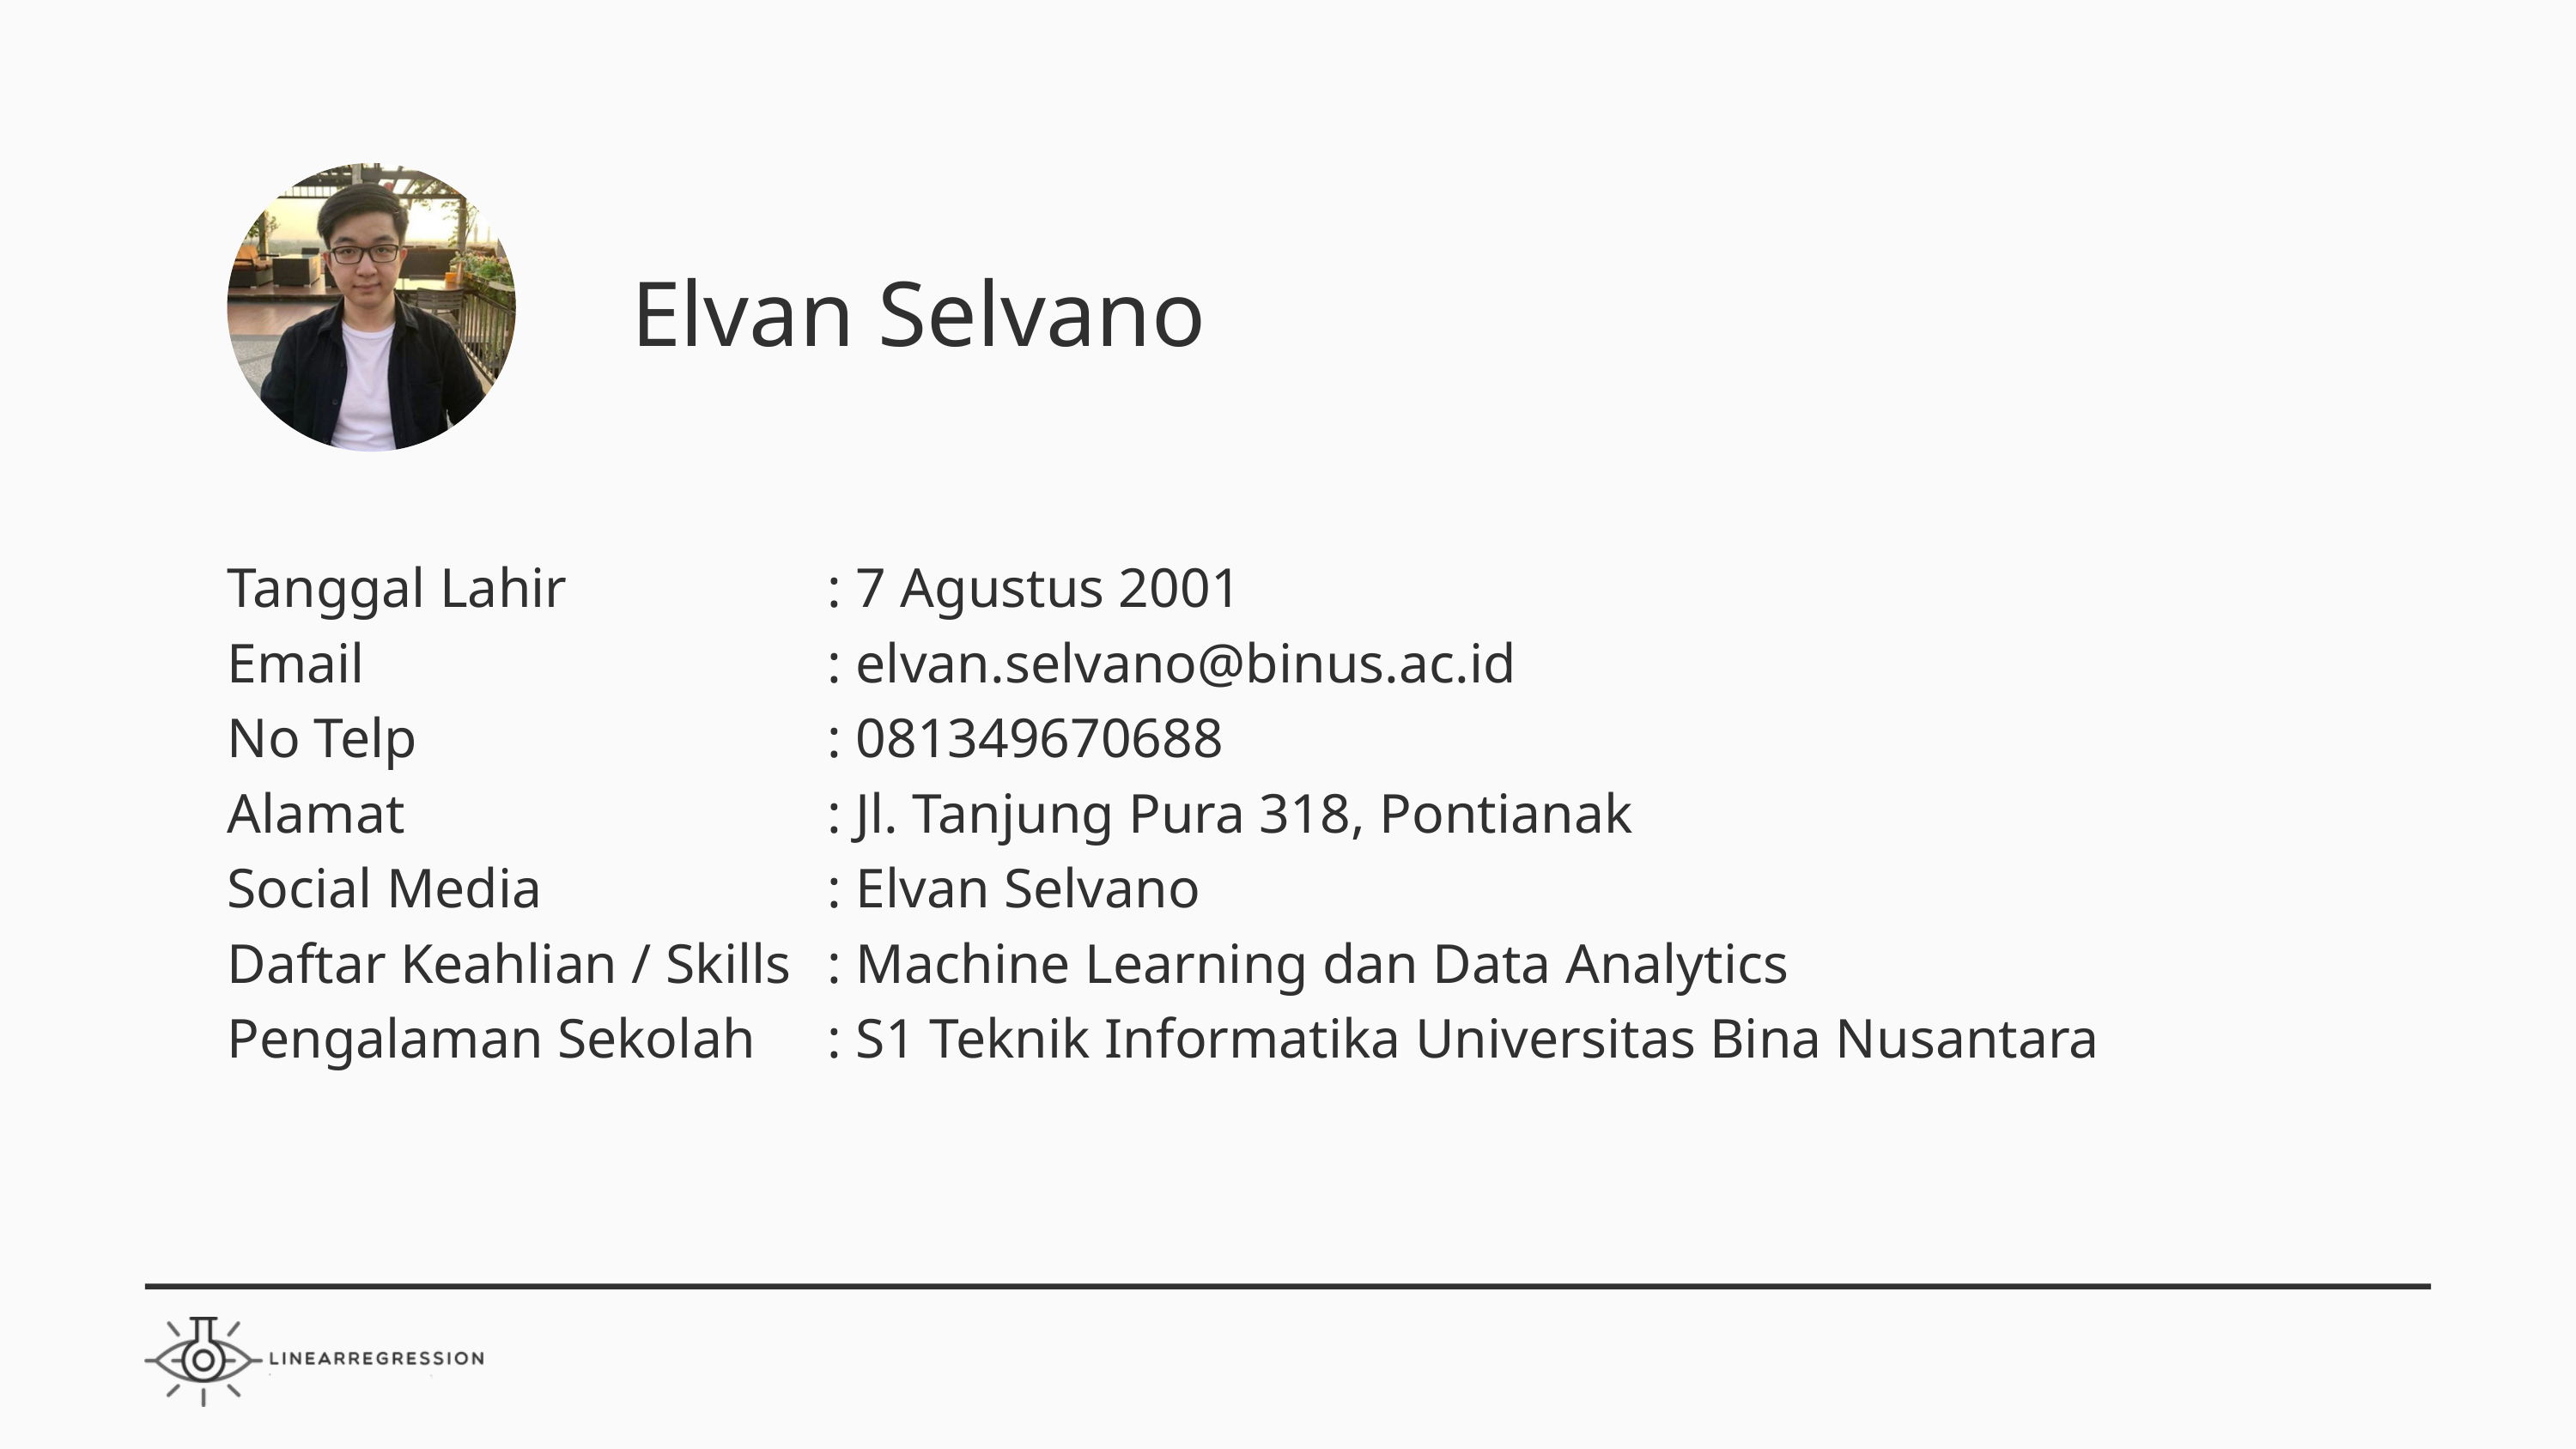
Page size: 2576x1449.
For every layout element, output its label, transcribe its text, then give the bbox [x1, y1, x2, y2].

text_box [227, 162, 516, 452]
text_box : 7 Agustus 2001 : elvan.selvano@binus.ac.id : 081349670688 : Jl. Tanjung Pura 318, Pontianak : Elvan Selvano : Machine Learning dan Data Analytics : S1 Teknik Informatika Universitas Bina Nusantara [827, 543, 2276, 1144]
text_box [144, 1283, 2432, 1407]
text_box Tanggal Lahir Email No Telp Alamat Social Media Daftar Keahlian / Skills Pengalaman Sekolah [227, 543, 796, 1144]
text_box Elvan Selvano [591, 239, 1247, 365]
